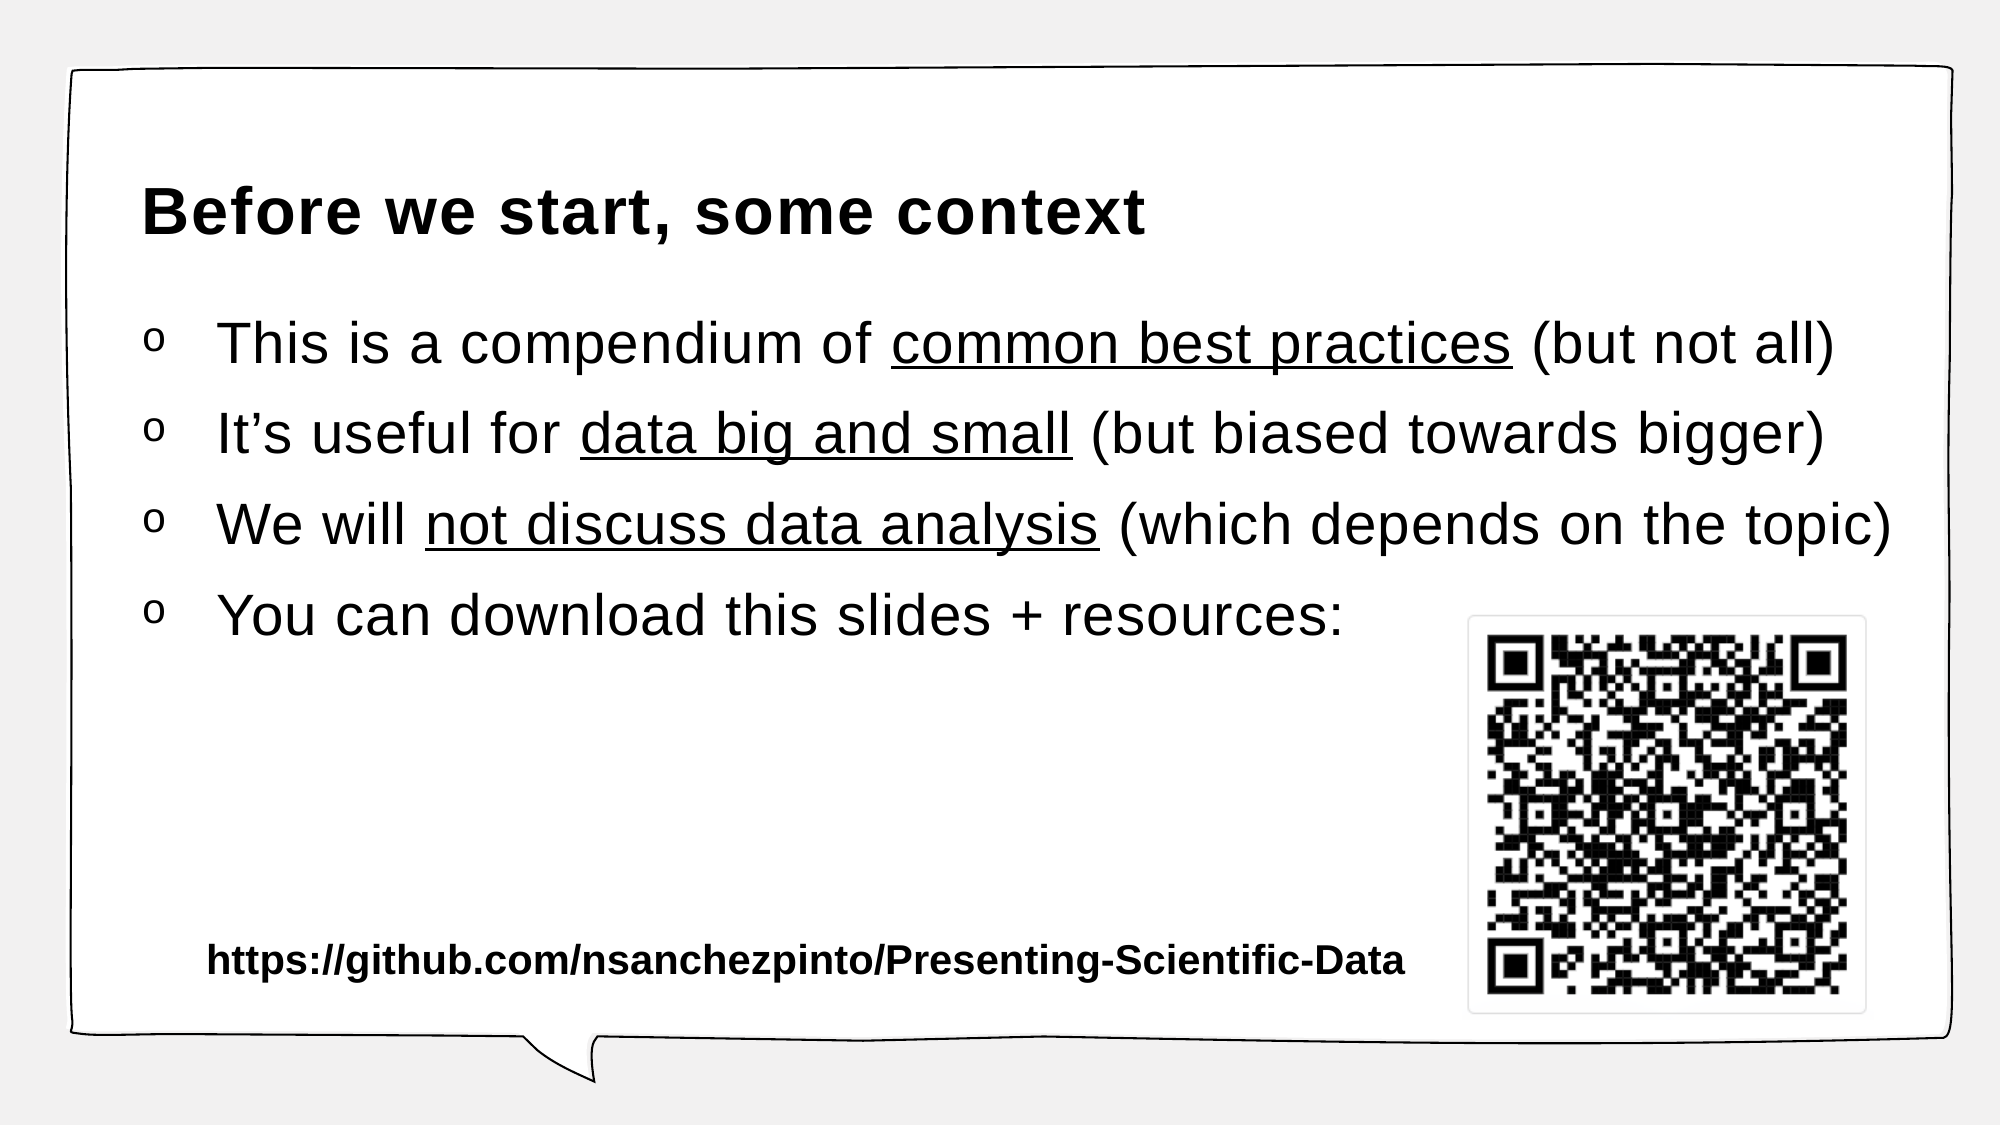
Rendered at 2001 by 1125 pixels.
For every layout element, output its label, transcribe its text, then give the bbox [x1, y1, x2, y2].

text_box https://github.com/nsanchezpinto/Presenting-Scientific-Data [191, 925, 1431, 991]
picture [1462, 608, 1874, 1020]
title Before we start, some context [126, 91, 1863, 297]
list This is a compendium of common best practices (but not all) It’s useful for data big and small (but biased towards bigger) We will not discuss data analysis (which depends on the topic) You can download this slides + resources: [126, 297, 1940, 926]
